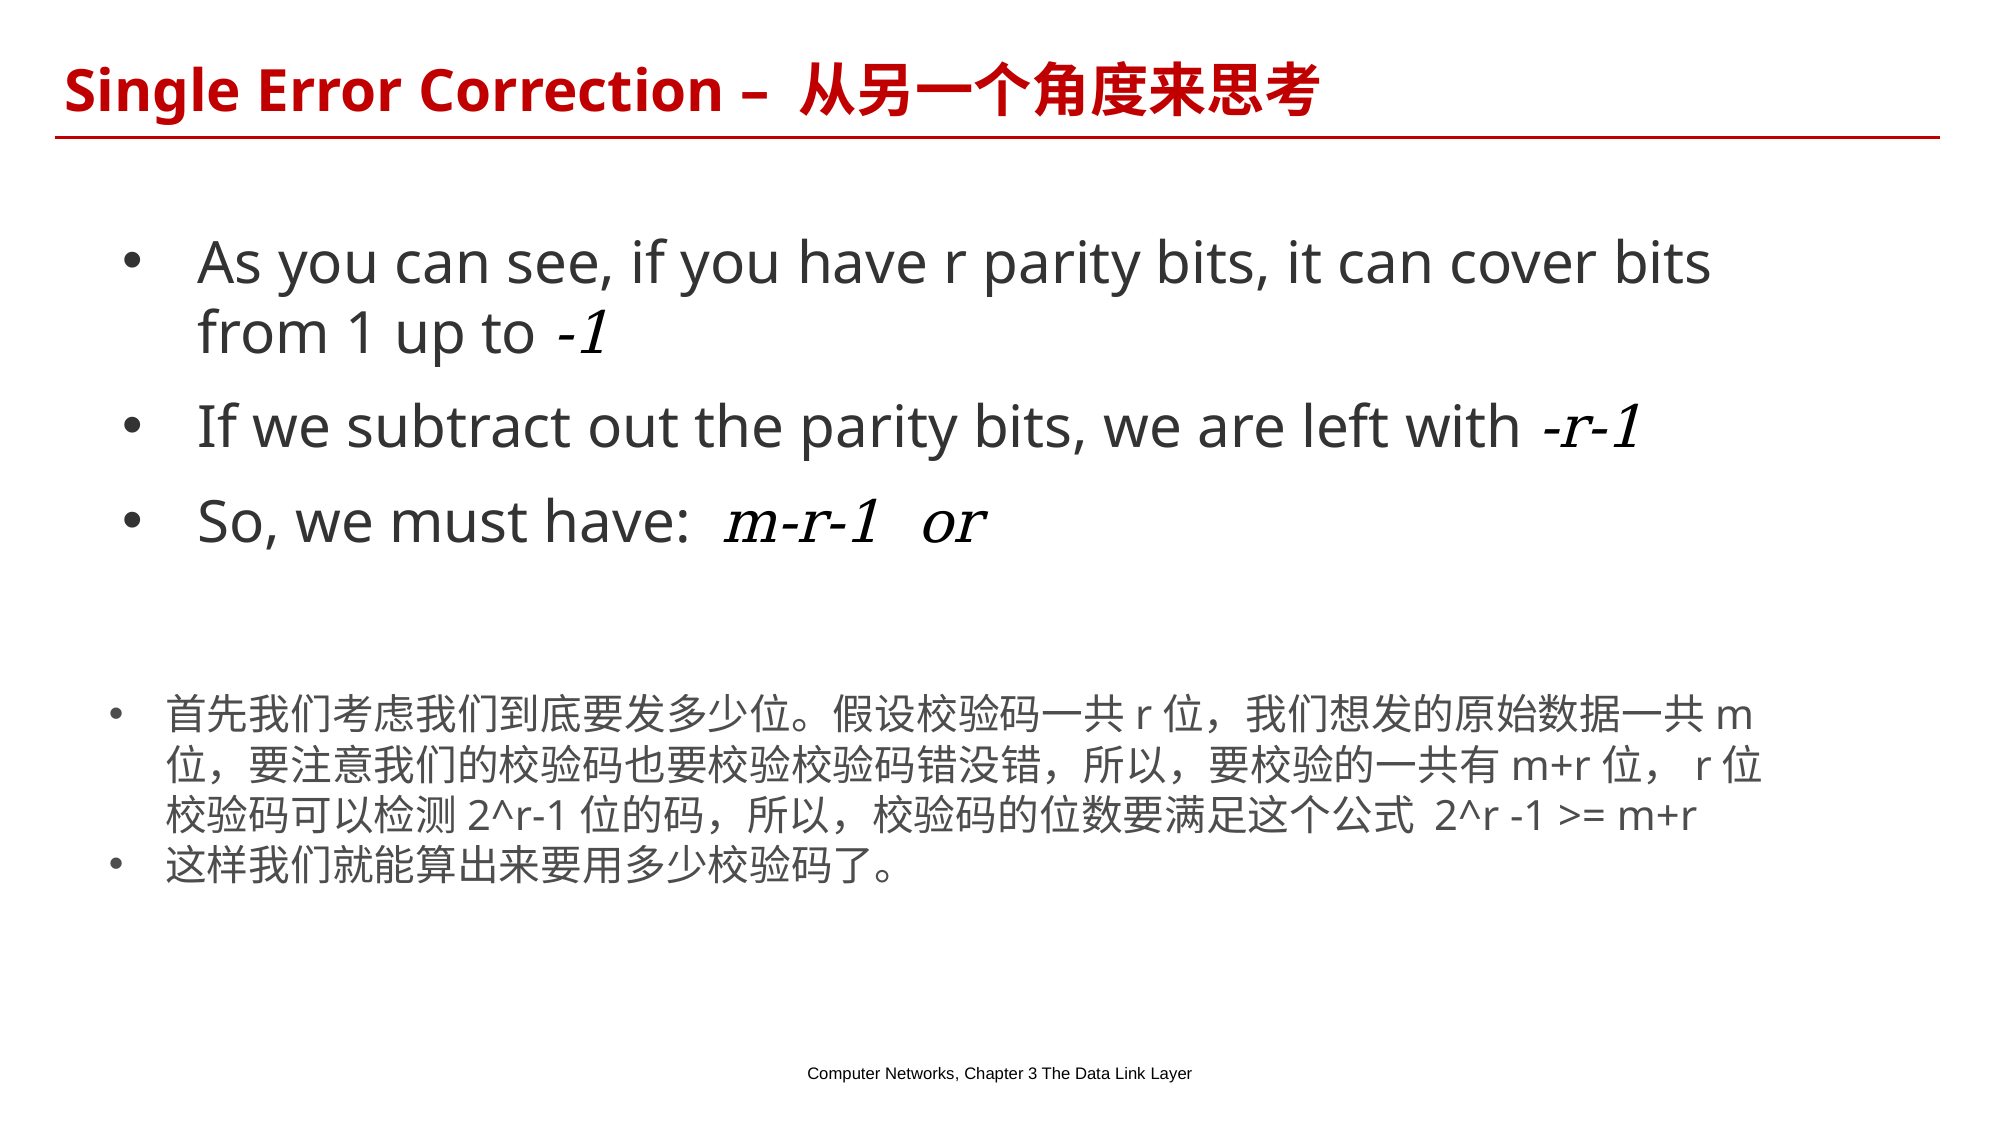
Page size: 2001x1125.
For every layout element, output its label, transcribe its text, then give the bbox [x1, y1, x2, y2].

text_box Single Error Correction – 从另一个角度来思考 [49, 45, 1972, 130]
footer Computer Networks, Chapter 3 The Data Link Layer [662, 1042, 1338, 1103]
text_box 首先我们考虑我们到底要发多少位。假设校验码一共r位，我们想发的原始数据一共m位，要注意我们的校验码也要校验校验码错没错，所以，要校验的一共有m+r位，r位校验码可以检测2^r-1位的码，所以，校验码的位数要满足这个公式 2^r -1 >= m+r 这样我们就能算出来要用多少校验码了。 [93, 681, 1812, 896]
